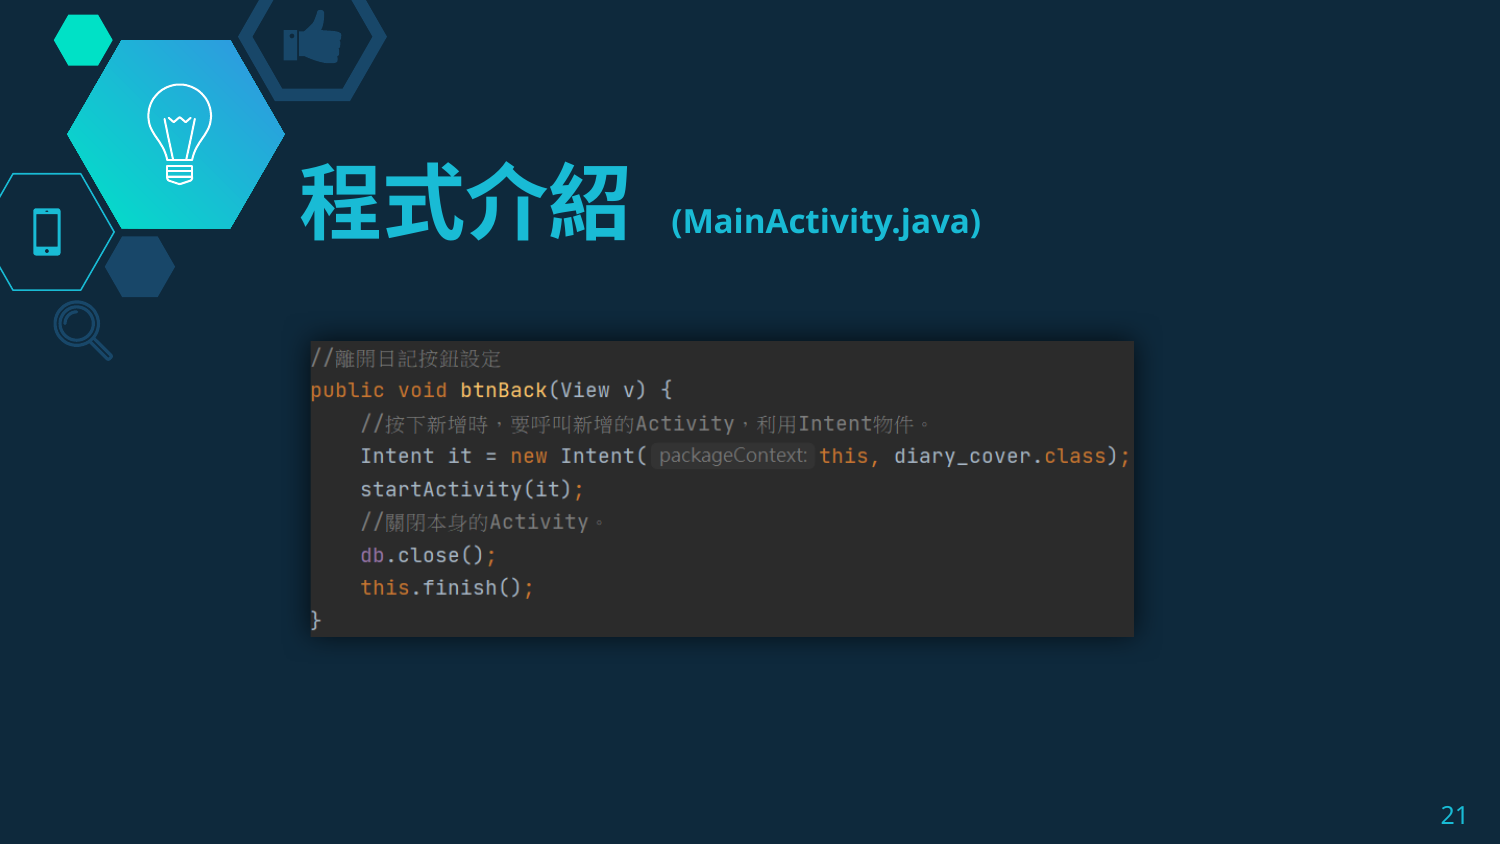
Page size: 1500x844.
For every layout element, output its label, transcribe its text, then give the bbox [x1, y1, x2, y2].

picture [310, 340, 1135, 637]
title 程式介紹 (MainActivity.java) [284, 159, 1235, 266]
